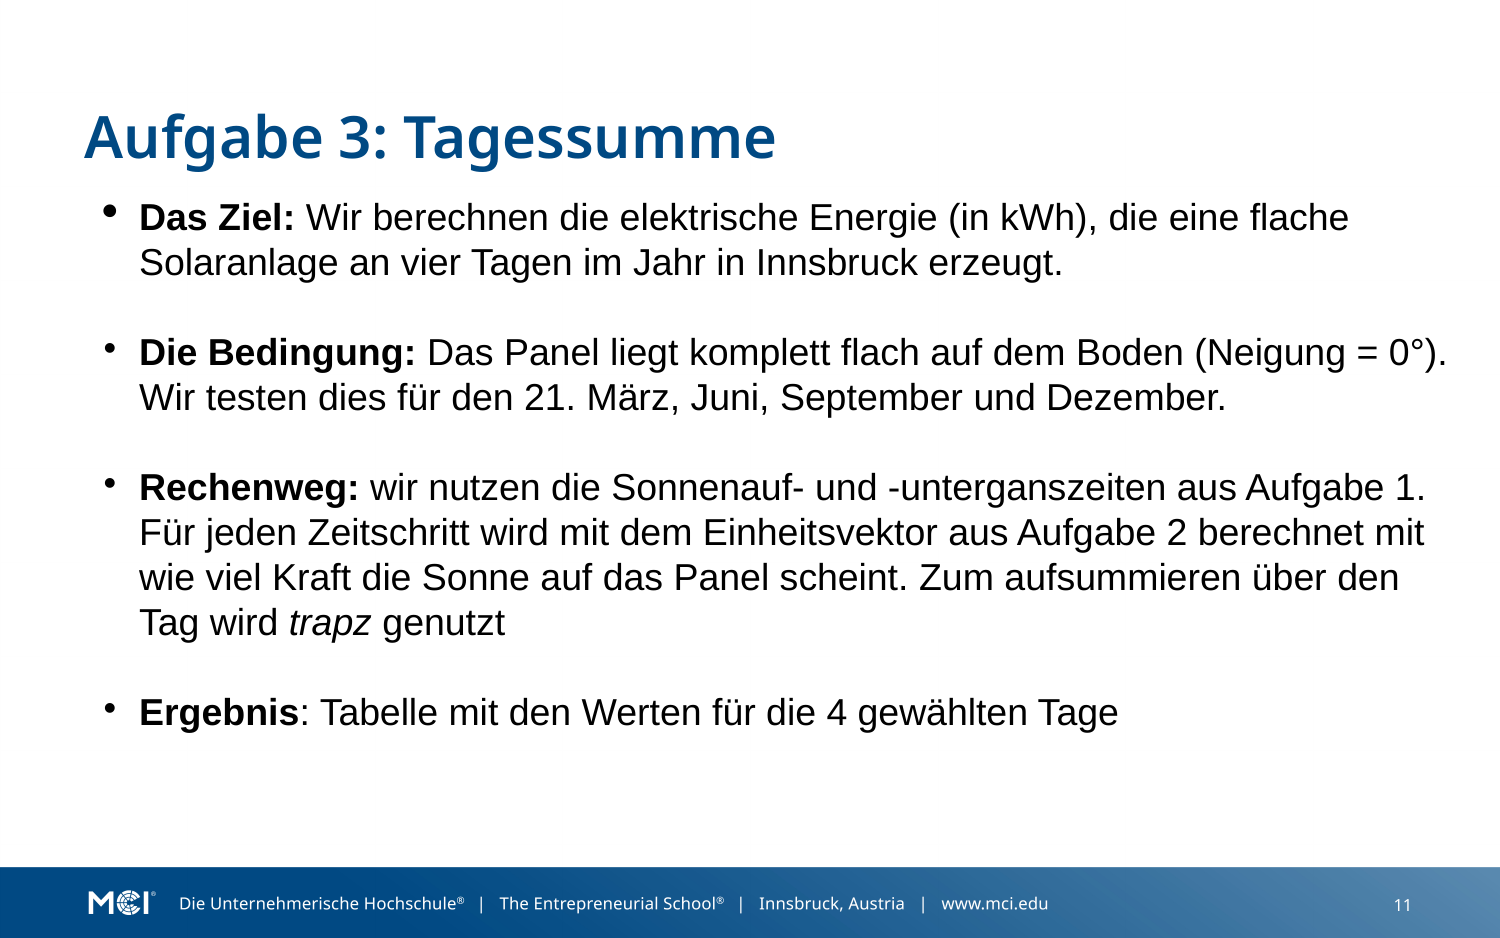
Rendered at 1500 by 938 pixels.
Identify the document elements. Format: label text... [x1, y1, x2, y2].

text_box Das Ziel: Wir berechnen die elektrische Energie (in kWh), die eine flache Solaranlage an vier Tagen im Jahr in Innsbruck erzeugt. Die Bedingung: Das Panel liegt komplett flach auf dem Boden (Neigung = 0°). Wir testen dies für den 21. März, Juni, September und Dezember. Rechenweg: wir nutzen die Sonnenauf- und -unterganszeiten aus Aufgabe 1. Für jeden Zeitschritt wird mit dem Einheitsvektor aus Aufgabe 2 berechnet mit wie viel Kraft die Sonne auf das Panel scheint. Zum aufsummieren über den Tag wird trapz genutzt Ergebnis: Tabelle mit den Werten für die 4 gewählten Tage [88, 186, 1468, 938]
text_box Aufgabe 3: Tagessumme [84, 108, 1412, 159]
